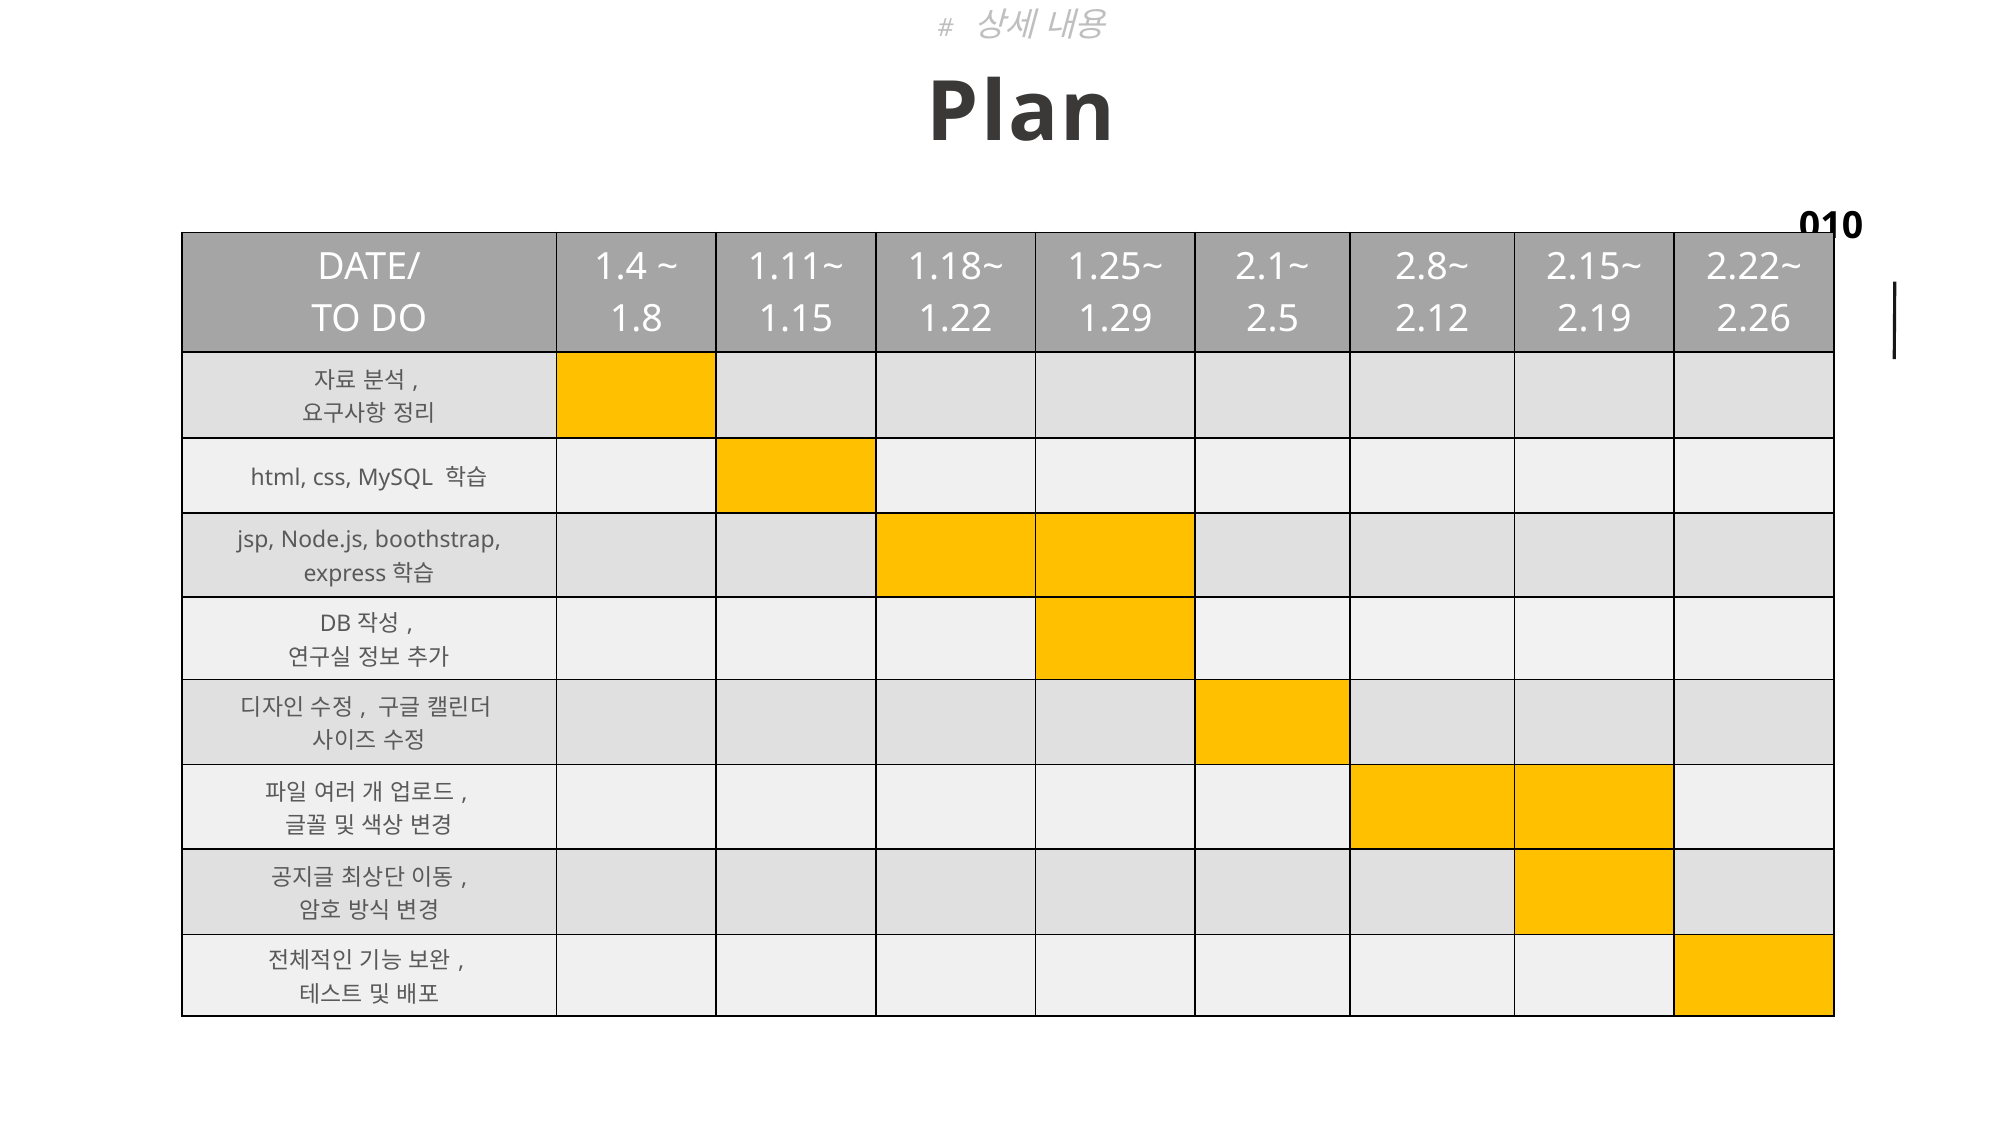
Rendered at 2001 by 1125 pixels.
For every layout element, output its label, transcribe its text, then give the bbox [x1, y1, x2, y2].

table_cell [1196, 765, 1349, 848]
table_cell [1351, 850, 1514, 934]
table_cell [877, 439, 1035, 512]
table_cell [1675, 598, 1833, 679]
table_cell [1515, 439, 1673, 512]
table_header 1.11~ 1.15 [717, 233, 875, 351]
text_box Plan [370, 61, 1672, 196]
table_cell DB작성, 연구실 정보 추가 [183, 598, 556, 679]
table_cell [1351, 935, 1514, 1015]
table_cell [1675, 765, 1833, 848]
table_cell [557, 598, 715, 679]
table_cell [877, 353, 1035, 437]
table_cell [557, 850, 715, 934]
table_cell [1675, 514, 1833, 596]
table_cell 공지글 최상단 이동, 암호 방식 변경 [183, 850, 556, 934]
table_cell [557, 935, 715, 1015]
table_cell [877, 598, 1035, 679]
table_cell [717, 680, 875, 764]
table_cell [1036, 680, 1194, 764]
table_cell [1196, 514, 1349, 596]
text_box # 상세 내용 [696, 0, 1346, 62]
table_cell [1675, 850, 1833, 934]
table_cell [717, 439, 875, 512]
table_cell [1036, 598, 1194, 679]
table_cell 파일 여러 개 업로드, 글꼴 및 색상 변경 [183, 765, 556, 848]
table_cell [1196, 353, 1349, 437]
table_cell [557, 353, 715, 437]
table_cell html, css, MySQL 학습 [183, 439, 556, 512]
table_cell [717, 598, 875, 679]
table_cell [557, 439, 715, 512]
table_cell [1351, 765, 1514, 848]
table_cell [1515, 765, 1673, 848]
table_cell [1515, 850, 1673, 934]
table_cell [877, 850, 1035, 934]
table_cell [1675, 680, 1833, 764]
table_cell [877, 680, 1035, 764]
table_cell [1196, 935, 1349, 1015]
table_cell [877, 935, 1035, 1015]
table_cell [1351, 439, 1514, 512]
table_cell [1196, 850, 1349, 934]
table_cell [557, 765, 715, 848]
table_cell [1196, 680, 1349, 764]
table_cell [1351, 514, 1514, 596]
table_header DATE/ TO DO [183, 233, 556, 351]
table_cell [1196, 439, 1349, 512]
table_cell [1351, 353, 1514, 437]
table_cell [1351, 598, 1514, 679]
table_cell [1036, 765, 1194, 848]
table_header 2.8~ 2.12 [1351, 233, 1514, 351]
table_cell [557, 514, 715, 596]
table_header 2.1~ 2.5 [1196, 233, 1349, 351]
table_cell [1036, 439, 1194, 512]
table_cell [1351, 680, 1514, 764]
table_cell [1036, 850, 1194, 934]
table_cell [717, 514, 875, 596]
table_cell [1675, 935, 1833, 1015]
table_cell [717, 765, 875, 848]
table_cell [877, 514, 1035, 596]
table_header 1.25~ 1.29 [1036, 233, 1194, 351]
table_cell [1675, 353, 1833, 437]
table_cell [1515, 514, 1673, 596]
table_cell [717, 935, 875, 1015]
table_cell [1515, 598, 1673, 679]
table_cell [1515, 680, 1673, 764]
table_cell 전체적인 기능 보완, 테스트 및 배포 [183, 935, 556, 1015]
table_cell [1036, 935, 1194, 1015]
table_cell [1515, 935, 1673, 1015]
table_cell [1675, 439, 1833, 512]
table_cell 자료 분석, 요구사항 정리 [183, 353, 556, 437]
table_cell [1036, 353, 1194, 437]
table_cell 디자인 수정, 구글 캘린더 사이즈 수정 [183, 680, 556, 764]
table_cell [1196, 598, 1349, 679]
table_header 1.4 ~ 1.8 [557, 233, 715, 351]
table_header 2.15~ 2.19 [1515, 233, 1673, 351]
table_cell [717, 850, 875, 934]
table_cell [1036, 514, 1194, 596]
table_cell jsp, Node.js, boothstrap, express학습 [183, 514, 556, 596]
table_header 2.22~ 2.26 [1675, 233, 1833, 351]
table_header 1.18~ 1.22 [877, 233, 1035, 351]
table_cell [557, 680, 715, 764]
table_cell [717, 353, 875, 437]
table_cell [1515, 353, 1673, 437]
table_cell [877, 765, 1035, 848]
